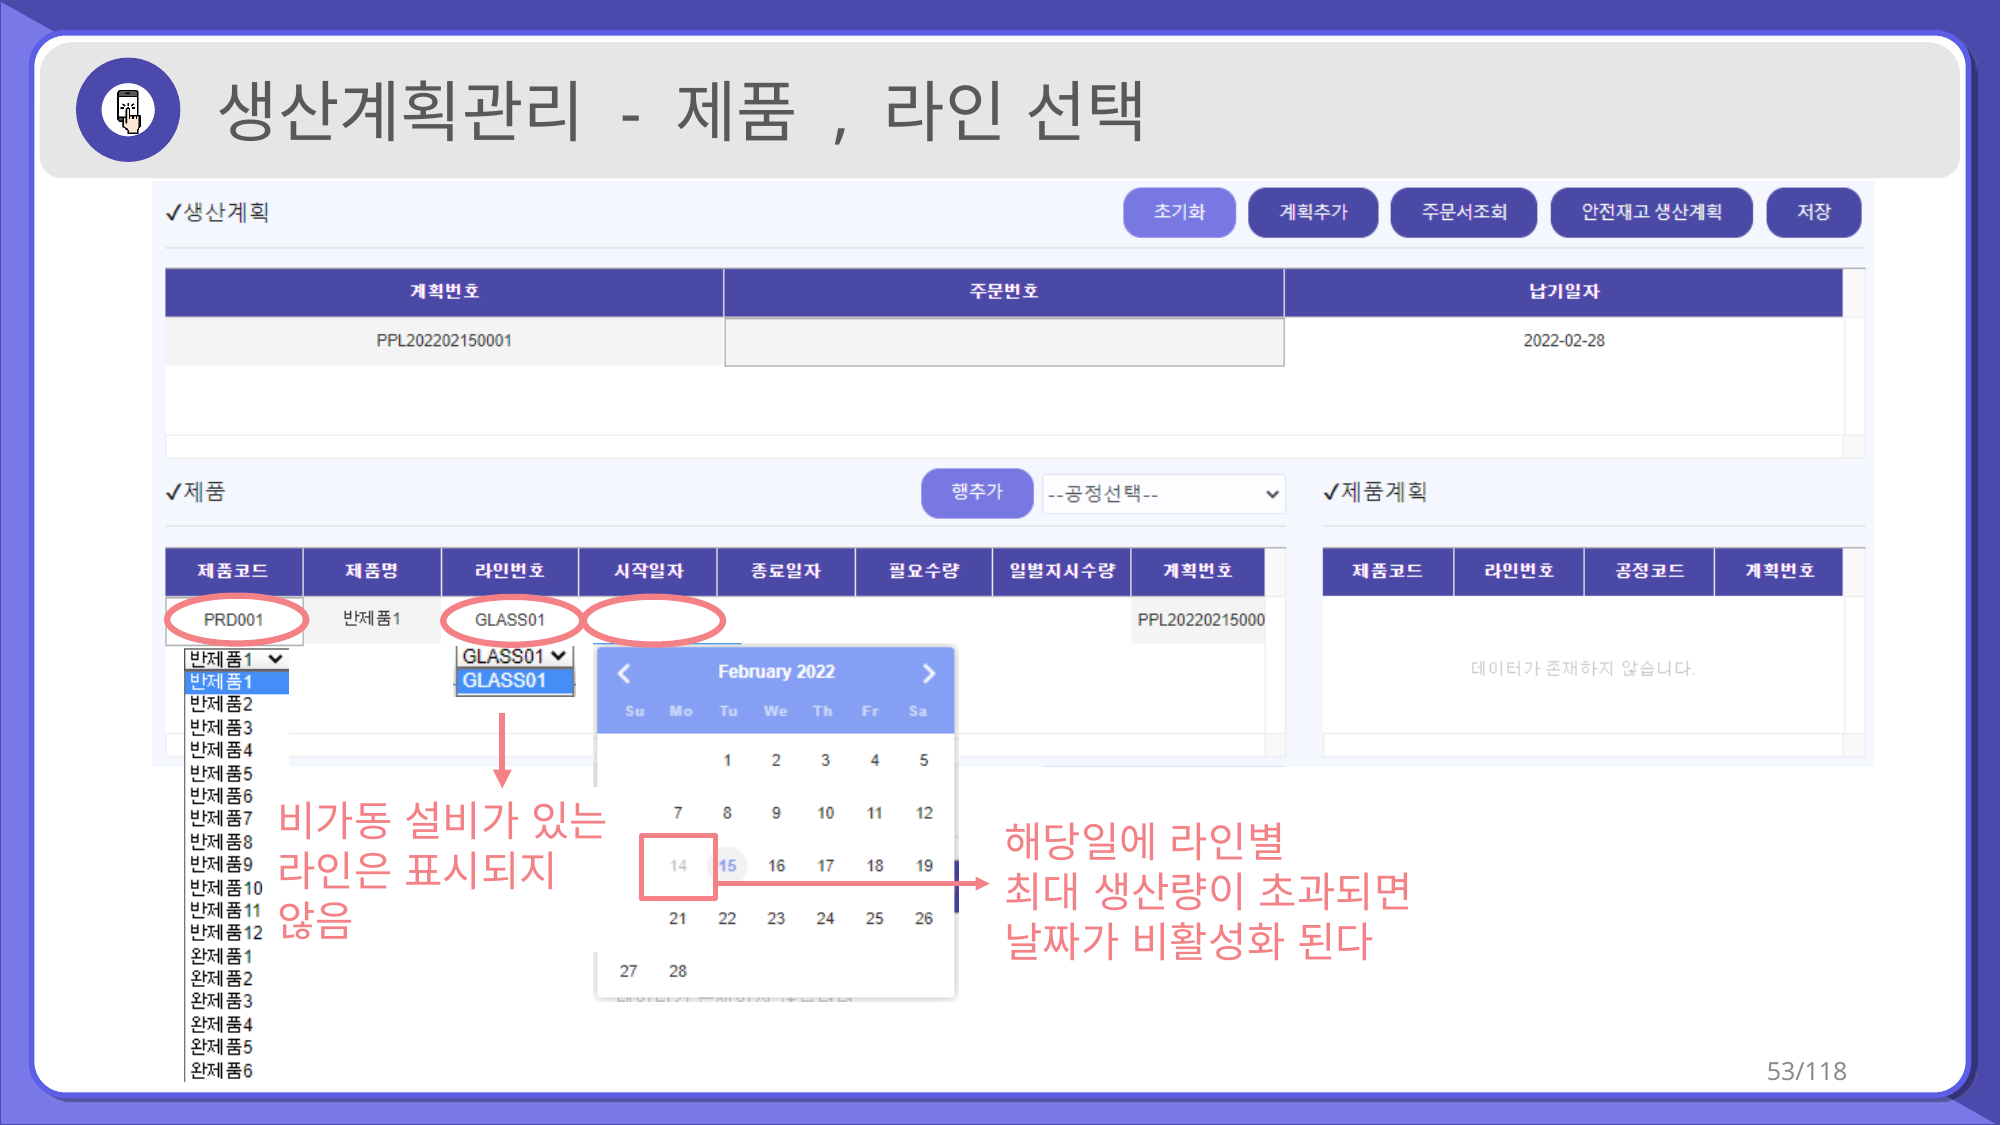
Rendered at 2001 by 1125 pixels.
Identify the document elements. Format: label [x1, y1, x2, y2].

picture [152, 181, 1874, 1082]
picture [102, 88, 155, 135]
text_box [0, 0, 2000, 1125]
